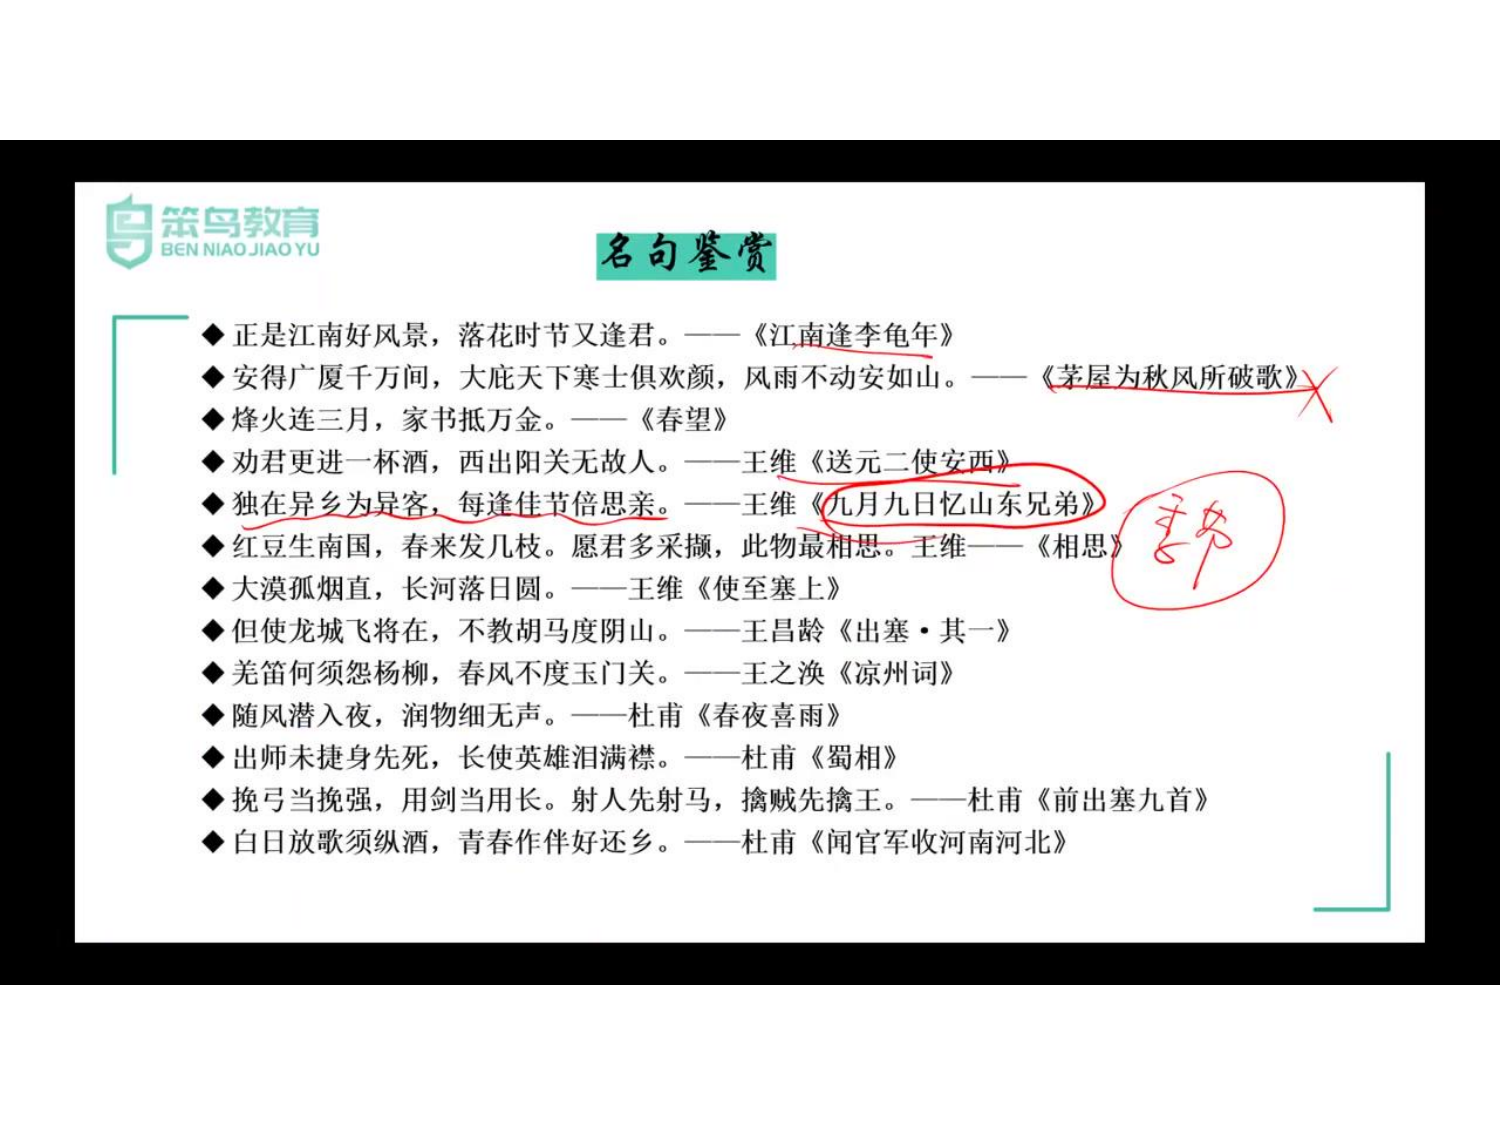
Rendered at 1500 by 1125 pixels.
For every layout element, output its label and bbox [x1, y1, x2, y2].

picture [0, 140, 1500, 985]
